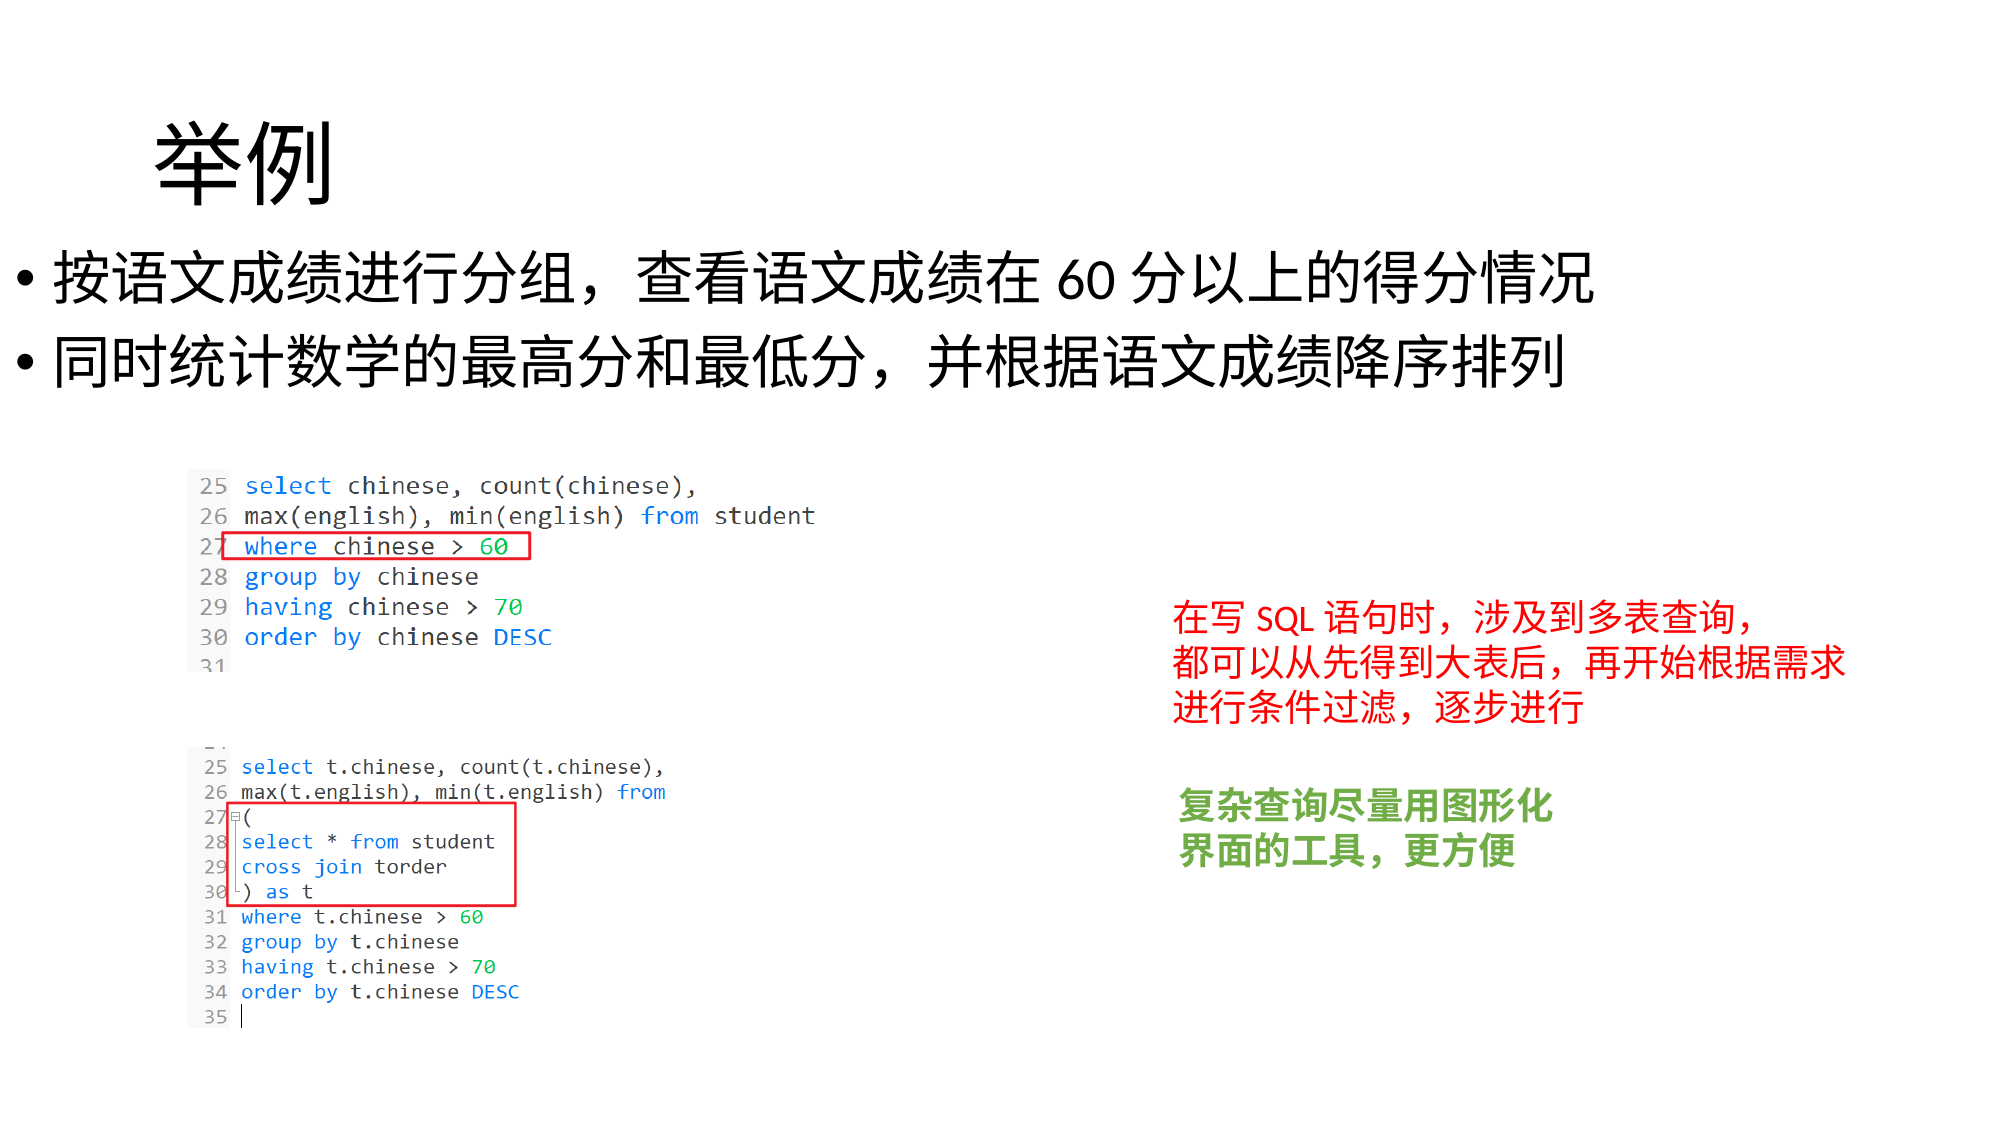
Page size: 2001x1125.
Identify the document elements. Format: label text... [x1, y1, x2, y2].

list 按语文成绩进行分组，查看语文成绩在60分以上的得分情况 同时统计数学的最高分和最低分，并根据语文成绩降序排列 [0, 241, 1725, 956]
picture [187, 747, 758, 1028]
picture [187, 469, 833, 672]
text_box 在写SQL语句时，涉及到多表查询， 都可以从先得到大表后，再开始根据需求 进行条件过滤，逐步进行 [1157, 586, 1863, 737]
text_box 复杂查询尽量用图形化界面的工具，更方便 [1164, 774, 1590, 880]
title 举例 [137, 59, 1863, 278]
